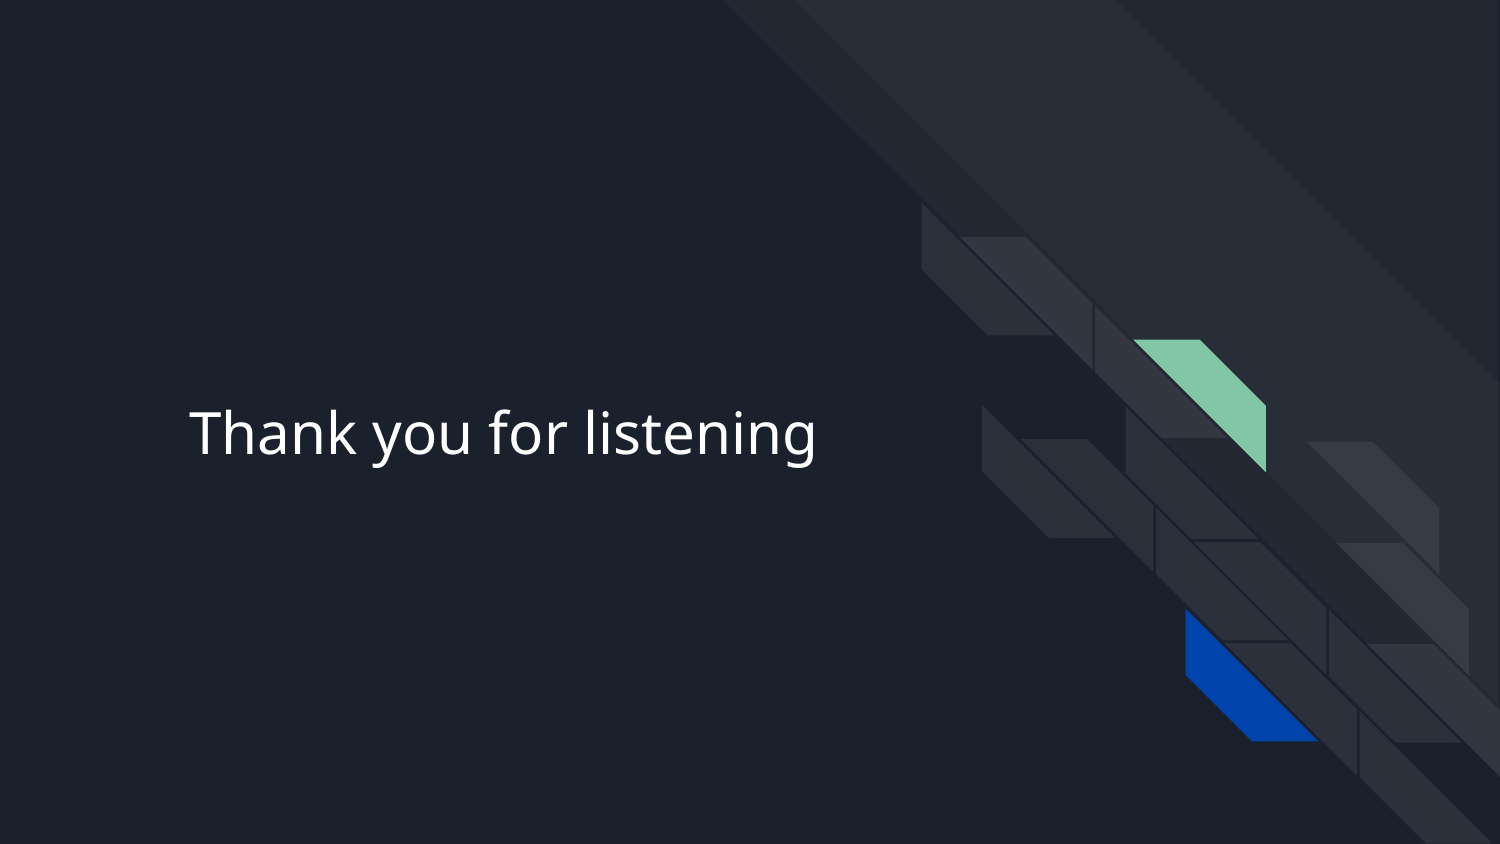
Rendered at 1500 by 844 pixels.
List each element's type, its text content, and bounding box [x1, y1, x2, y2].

title Thank you for listening [135, 336, 888, 526]
